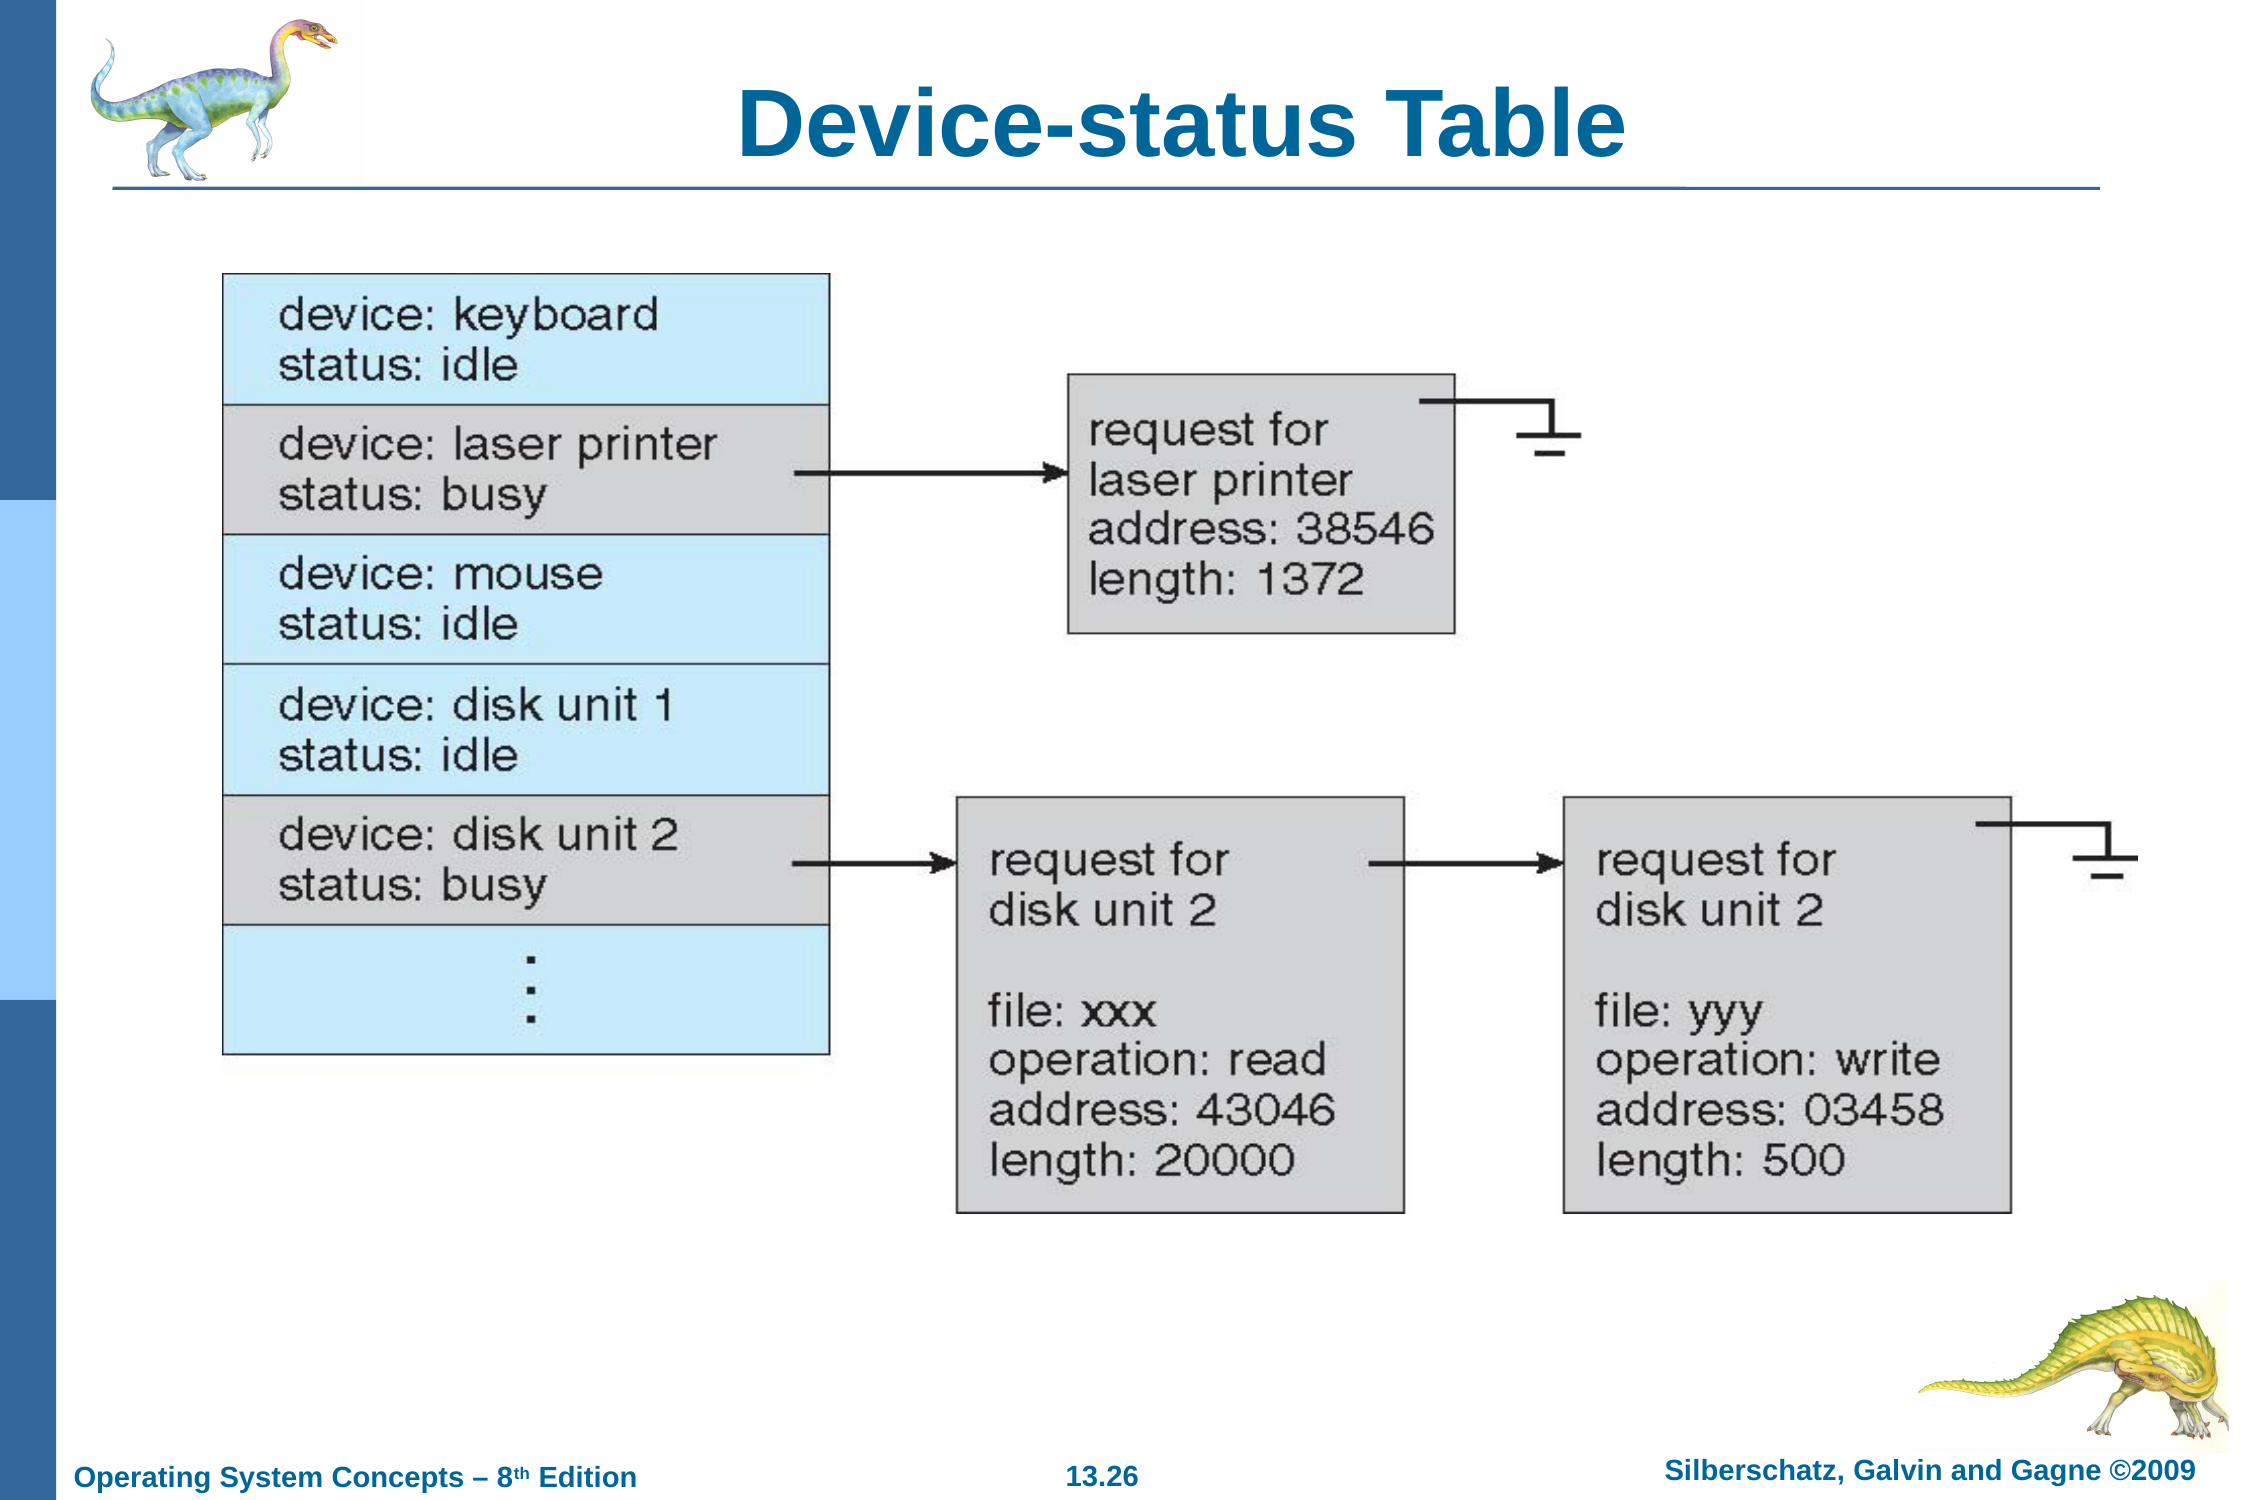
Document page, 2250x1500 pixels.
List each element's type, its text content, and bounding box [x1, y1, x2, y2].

picture [222, 273, 2138, 1215]
picture [1913, 1279, 2229, 1453]
picture [70, 0, 365, 199]
title Device-status Table [227, 60, 2138, 187]
